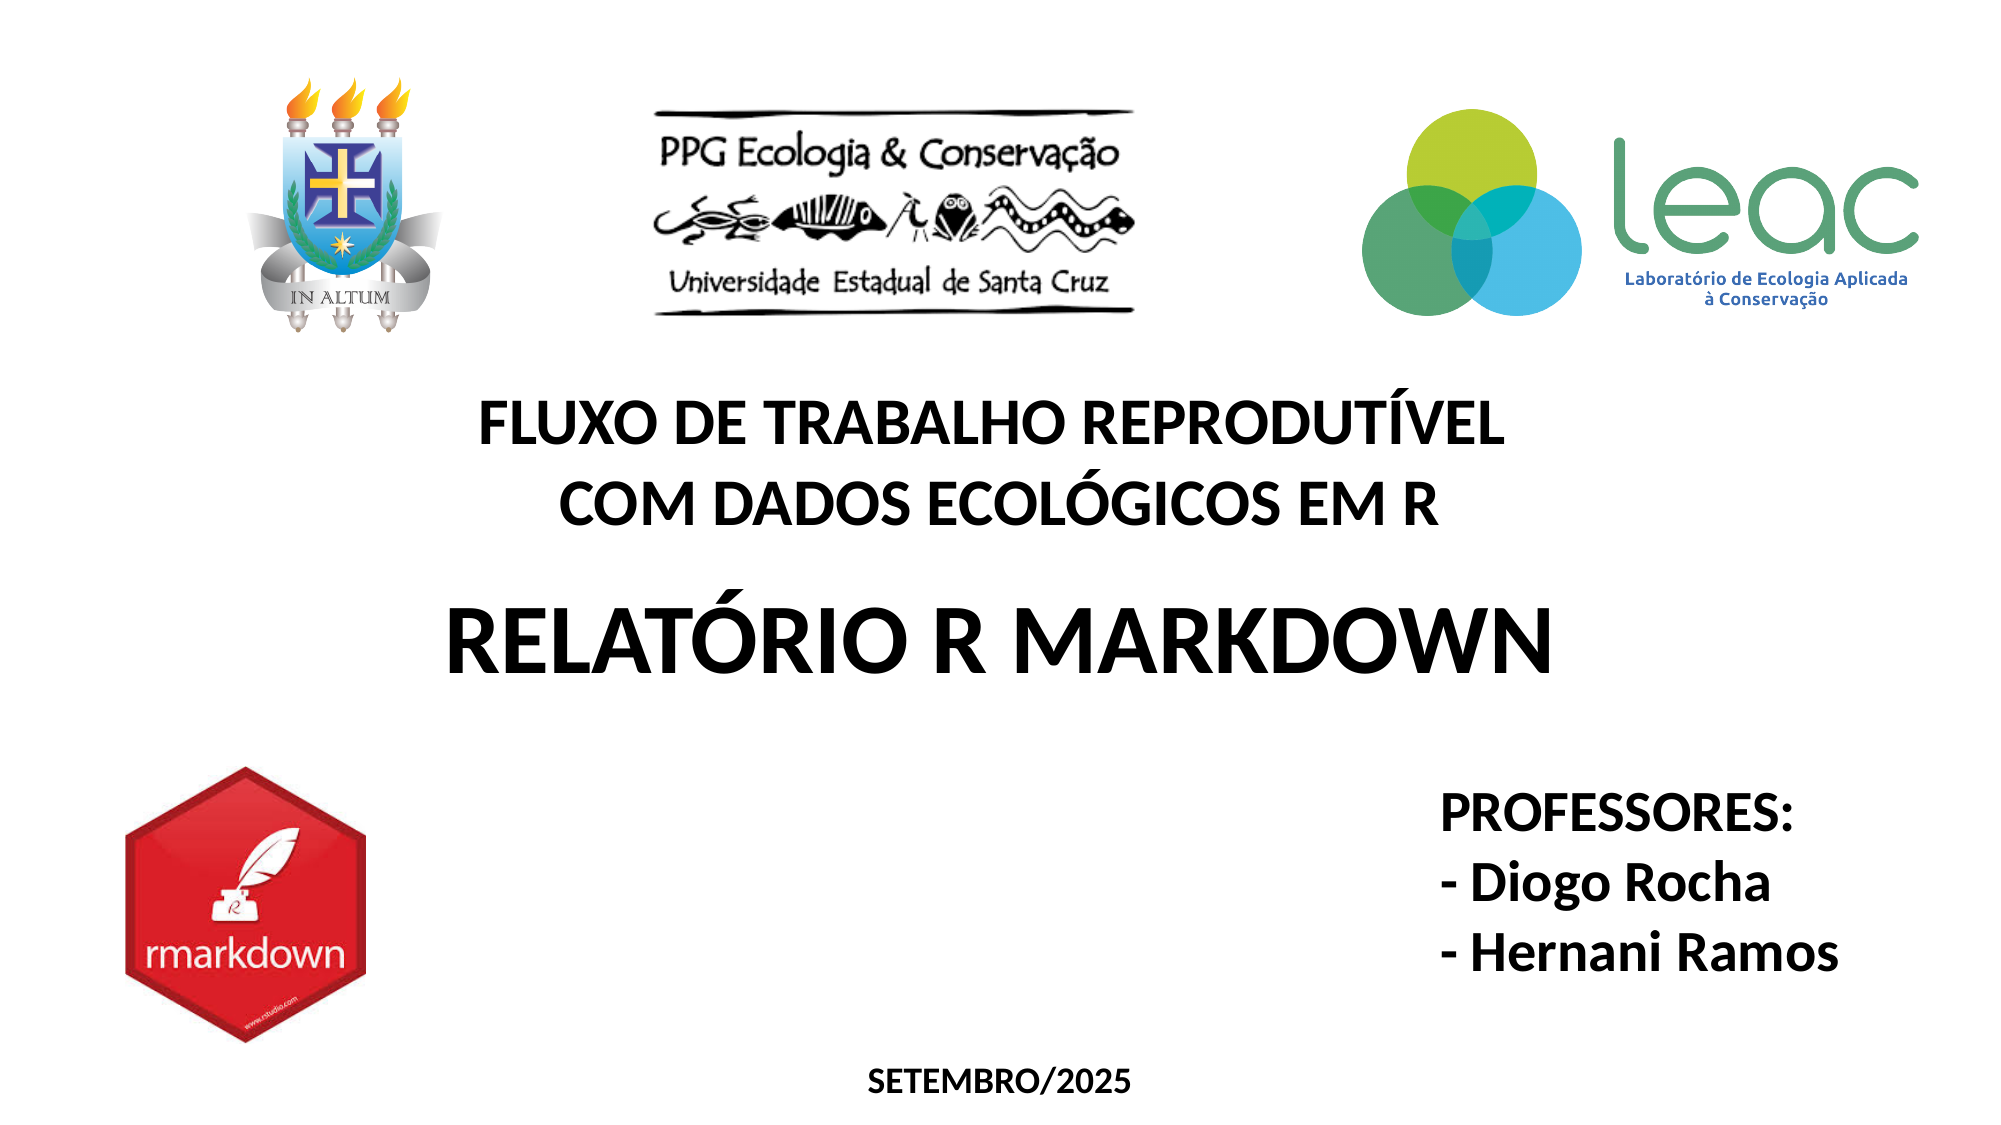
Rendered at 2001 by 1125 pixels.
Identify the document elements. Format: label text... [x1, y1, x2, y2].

text_box PROFESSORES: - Diogo Rocha - Hernani Ramos [1425, 765, 1855, 1036]
text_box SETEMBRO/2025 [0, 1048, 2000, 1109]
picture [637, 93, 1152, 333]
picture [1362, 109, 1919, 316]
picture [125, 766, 366, 1044]
text_box FLUXO DE TRABALHO REPRODUTÍVEL COM DADOS ECOLÓGICOS EM R RELATÓRIO R MARKDOWN [0, 370, 2000, 901]
picture [245, 76, 444, 333]
